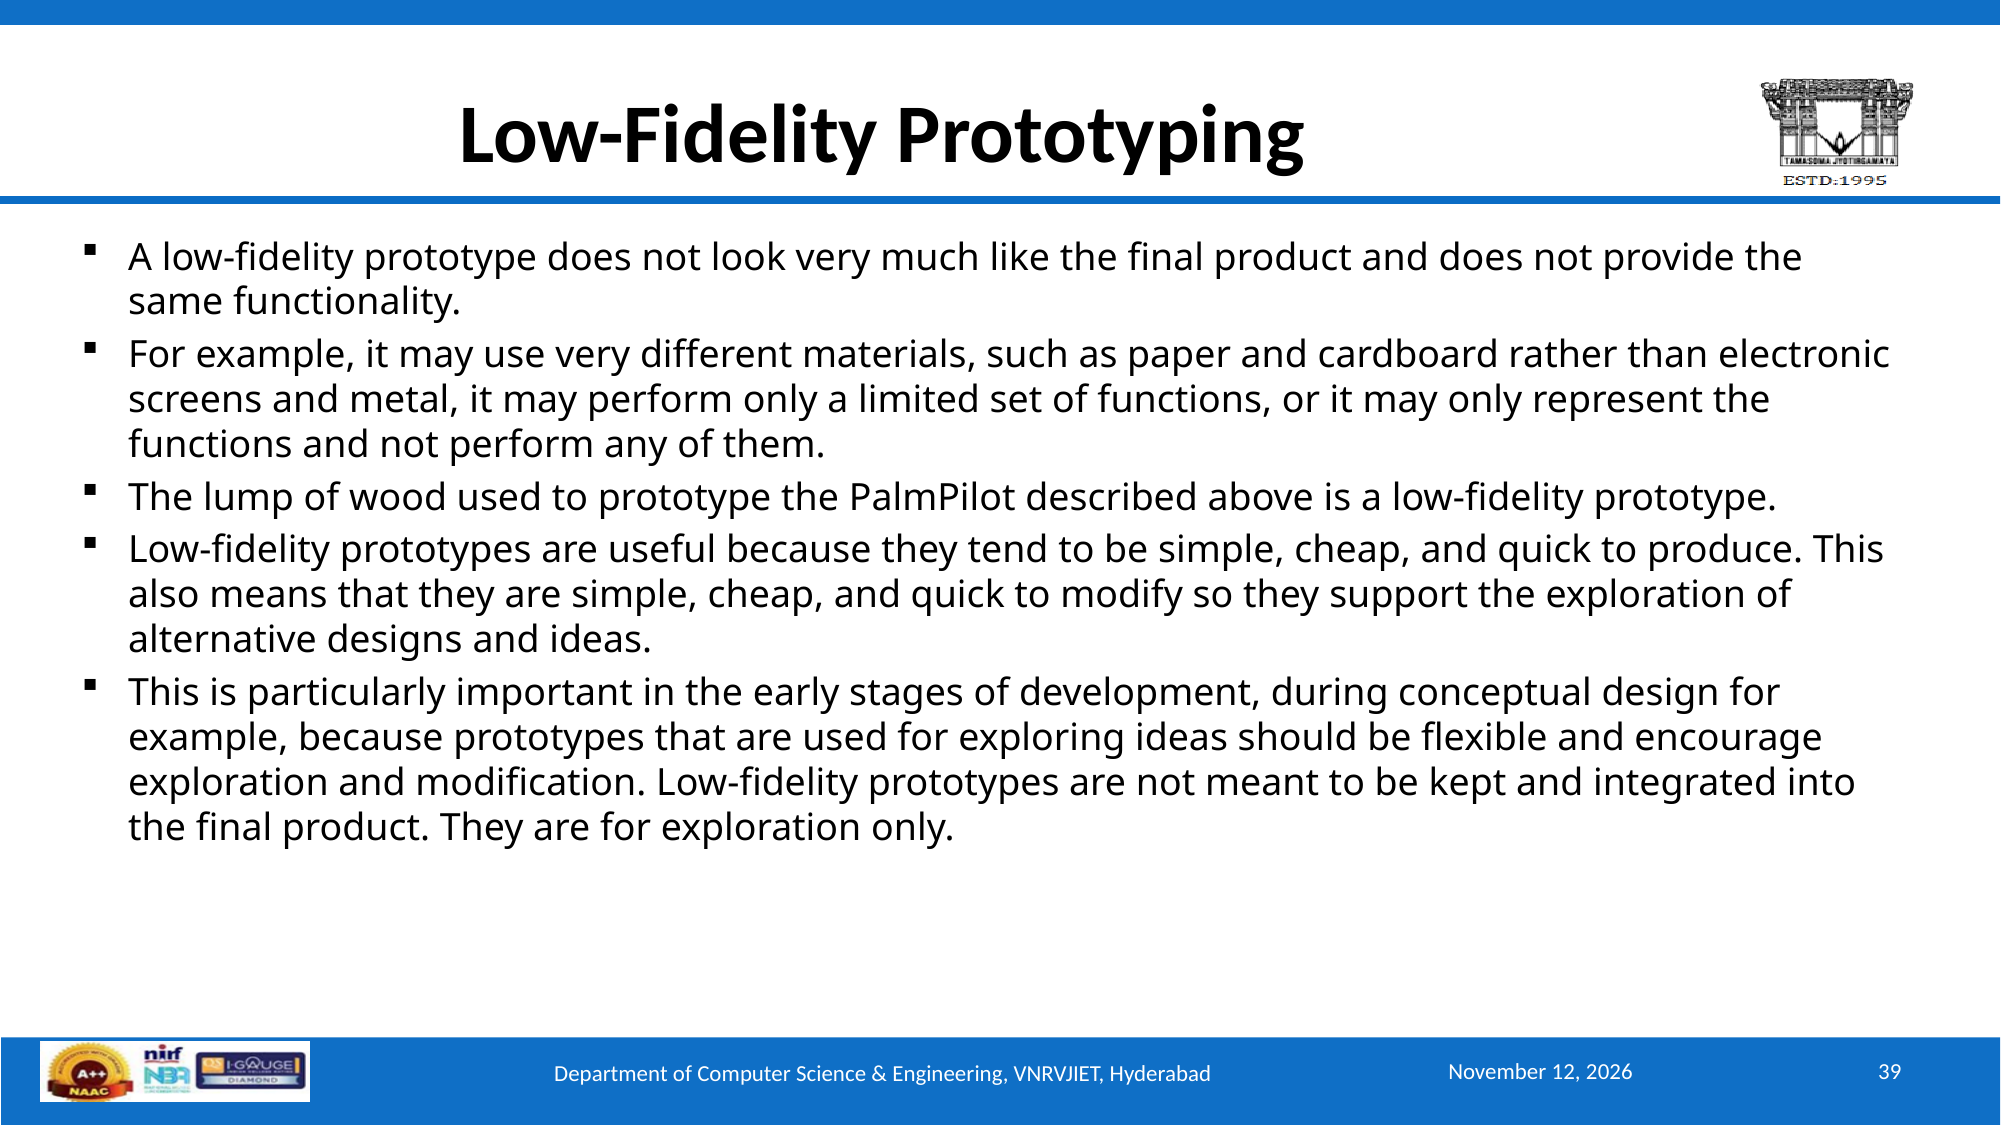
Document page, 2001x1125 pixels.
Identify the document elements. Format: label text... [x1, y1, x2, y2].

slide_number 39 [1749, 1040, 1917, 1100]
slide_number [1433, 1040, 1734, 1100]
footer Department of Computer Science & Engineering, VNRVJIET, Hyderabad [333, 1041, 1434, 1102]
picture [40, 1041, 310, 1102]
list A low-fidelity prototype does not look very much like the final product and does not provide the same functionality. For example, it may use very different materials, such as paper and cardboard rather than electronic screens and metal, it may perform only a limited set of functions, or it may only represent the functions and not perform any of them. The lump of wood used to prototype the PalmPilot described above is a low-fidelity prototype. Low-fidelity prototypes are useful because they tend to be simple, cheap, and quick to produce. This also means that they are simple, cheap, and quick to modify so they support the exploration of alternative designs and ideas. This is particularly important in the early stages of development, during conceptual design for example, because prototypes that are used for exploring ideas should be flexible and encourage exploration and modification. Low-fidelity prototypes are not meant to be kept and integrated into the final product. They are for exploration only. [66, 224, 1917, 1013]
title Low-Fidelity Prototyping [33, 57, 1750, 200]
picture [1750, 70, 1934, 194]
